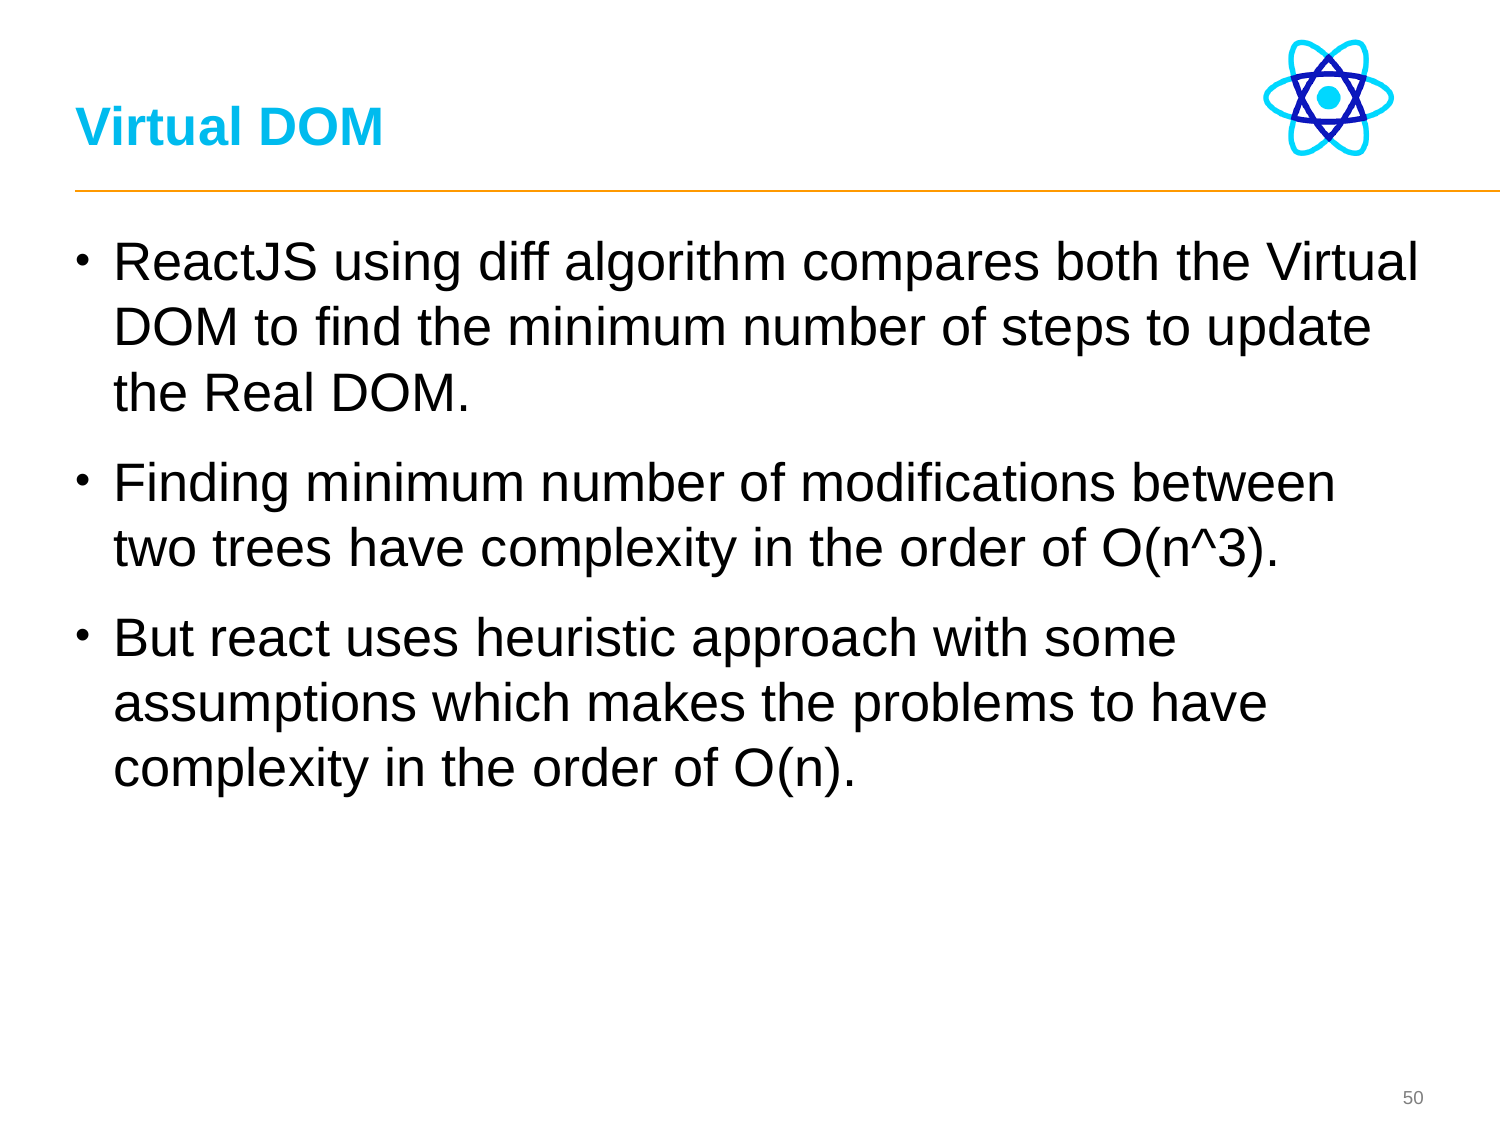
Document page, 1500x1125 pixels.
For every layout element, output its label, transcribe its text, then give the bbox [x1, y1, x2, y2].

list ReactJS using diff algorithm compares both the Virtual DOM to find the minimum number of steps to update the Real DOM. Finding minimum number of modifications between two trees have complexity in the order of O(n^3). But react uses heuristic approach with some assumptions which makes the problems to have complexity in the order of O(n). [75, 226, 1425, 1018]
title Virtual DOM [75, 27, 1422, 157]
